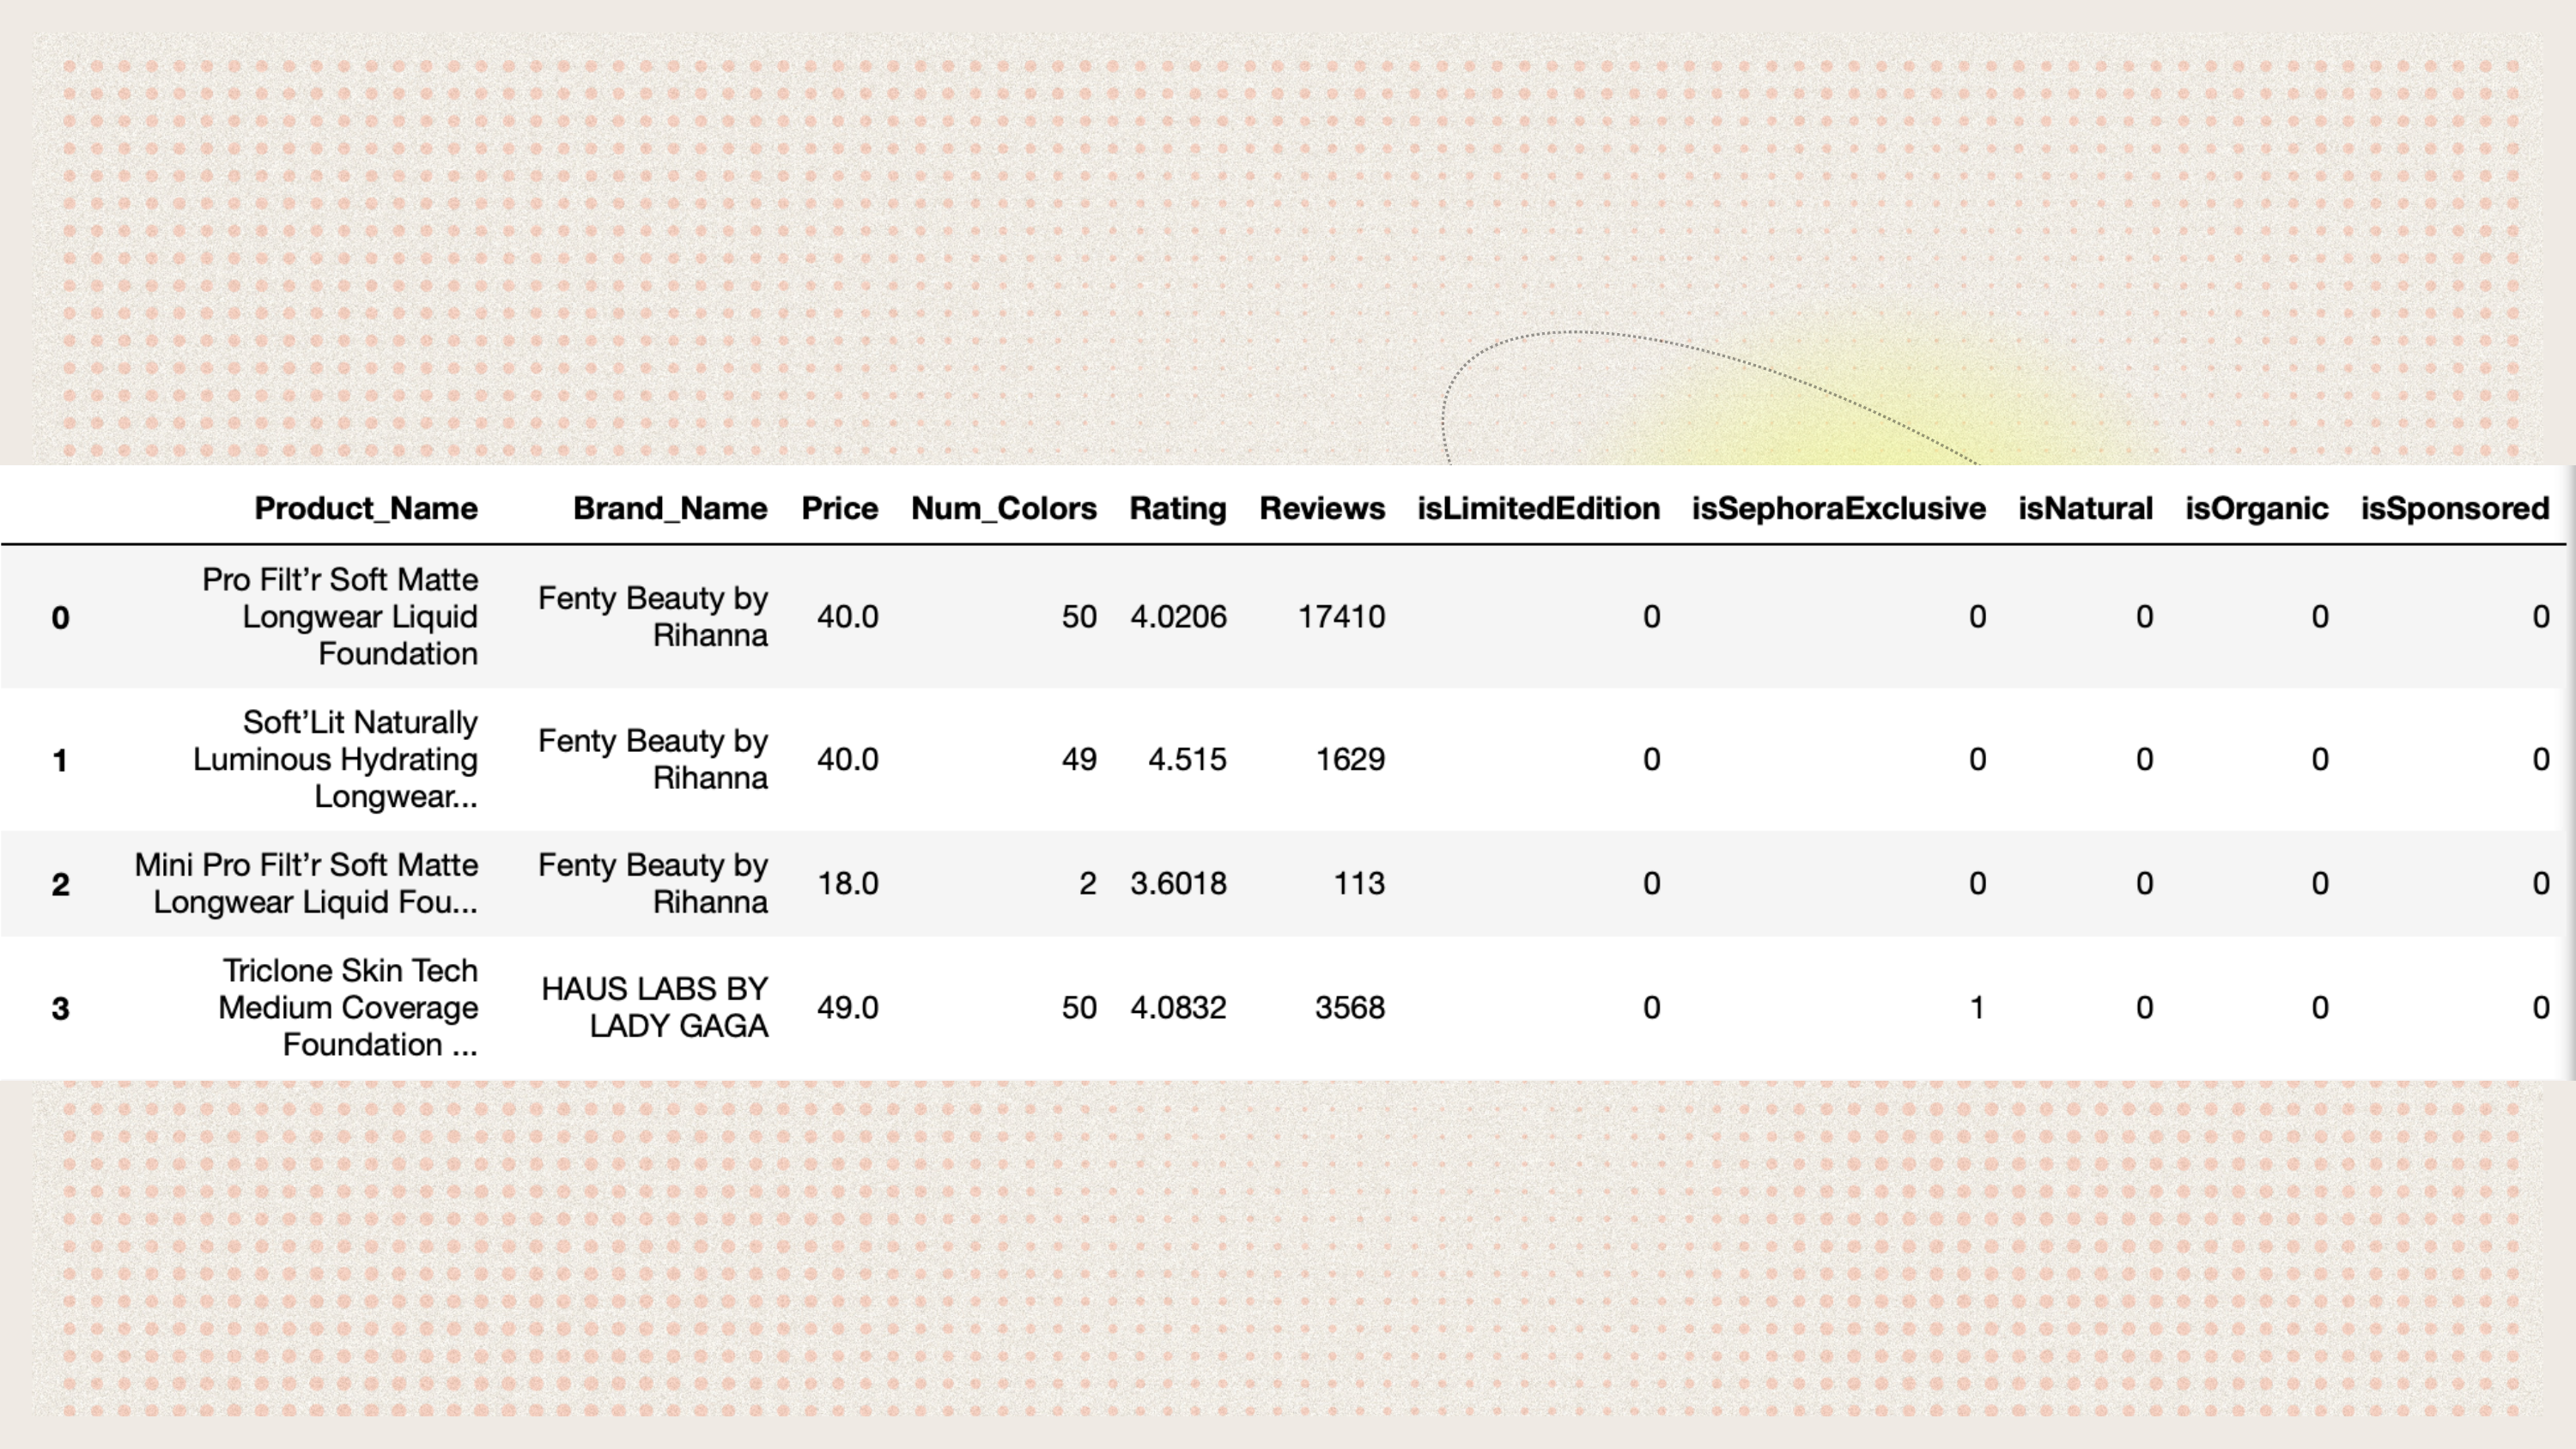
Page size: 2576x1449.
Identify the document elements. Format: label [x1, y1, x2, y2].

text_box [1707, 124, 2093, 1160]
text_box [0, 0, 2576, 1449]
